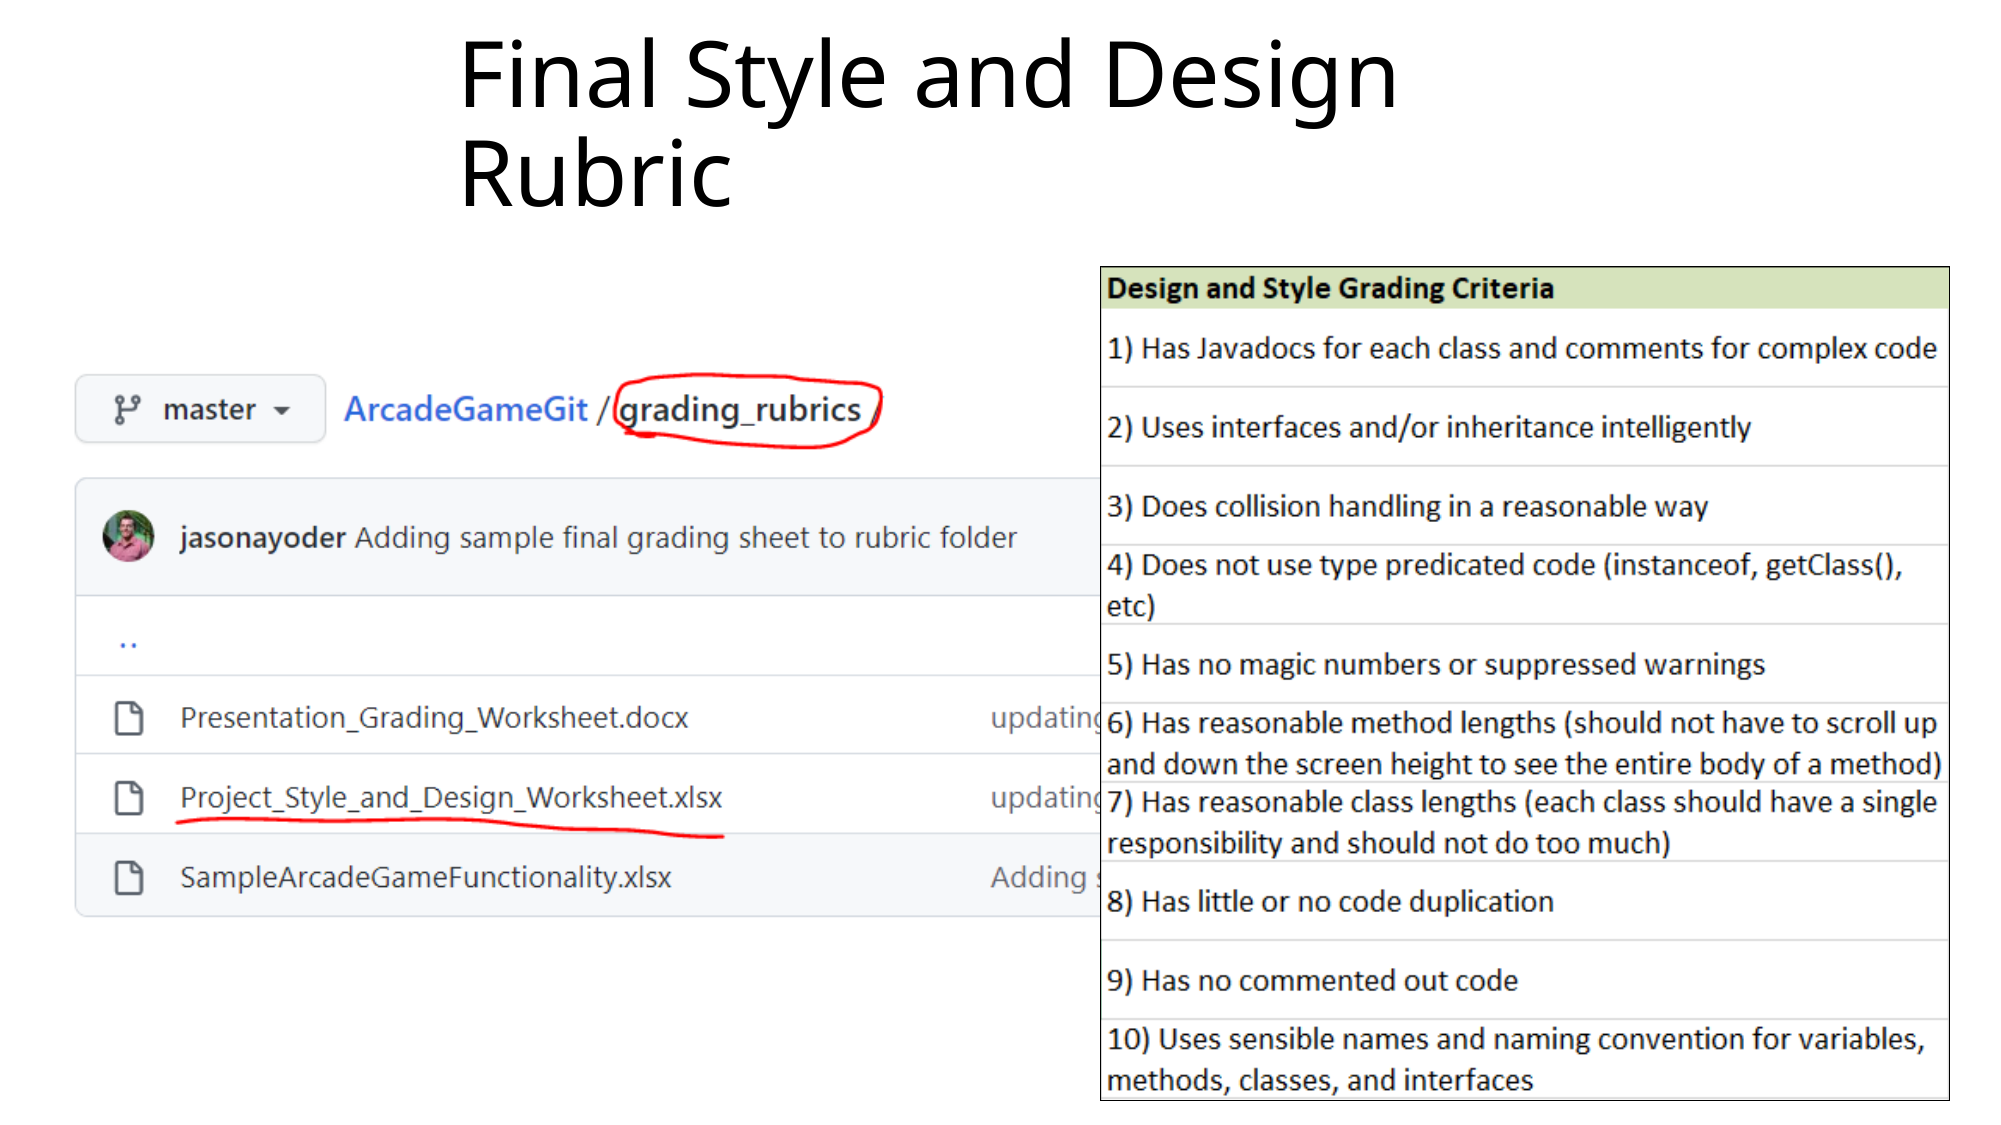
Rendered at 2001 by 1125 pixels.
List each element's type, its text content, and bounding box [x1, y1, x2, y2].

picture [64, 266, 1950, 1101]
title Final Style and Design Rubric [442, 18, 1558, 237]
